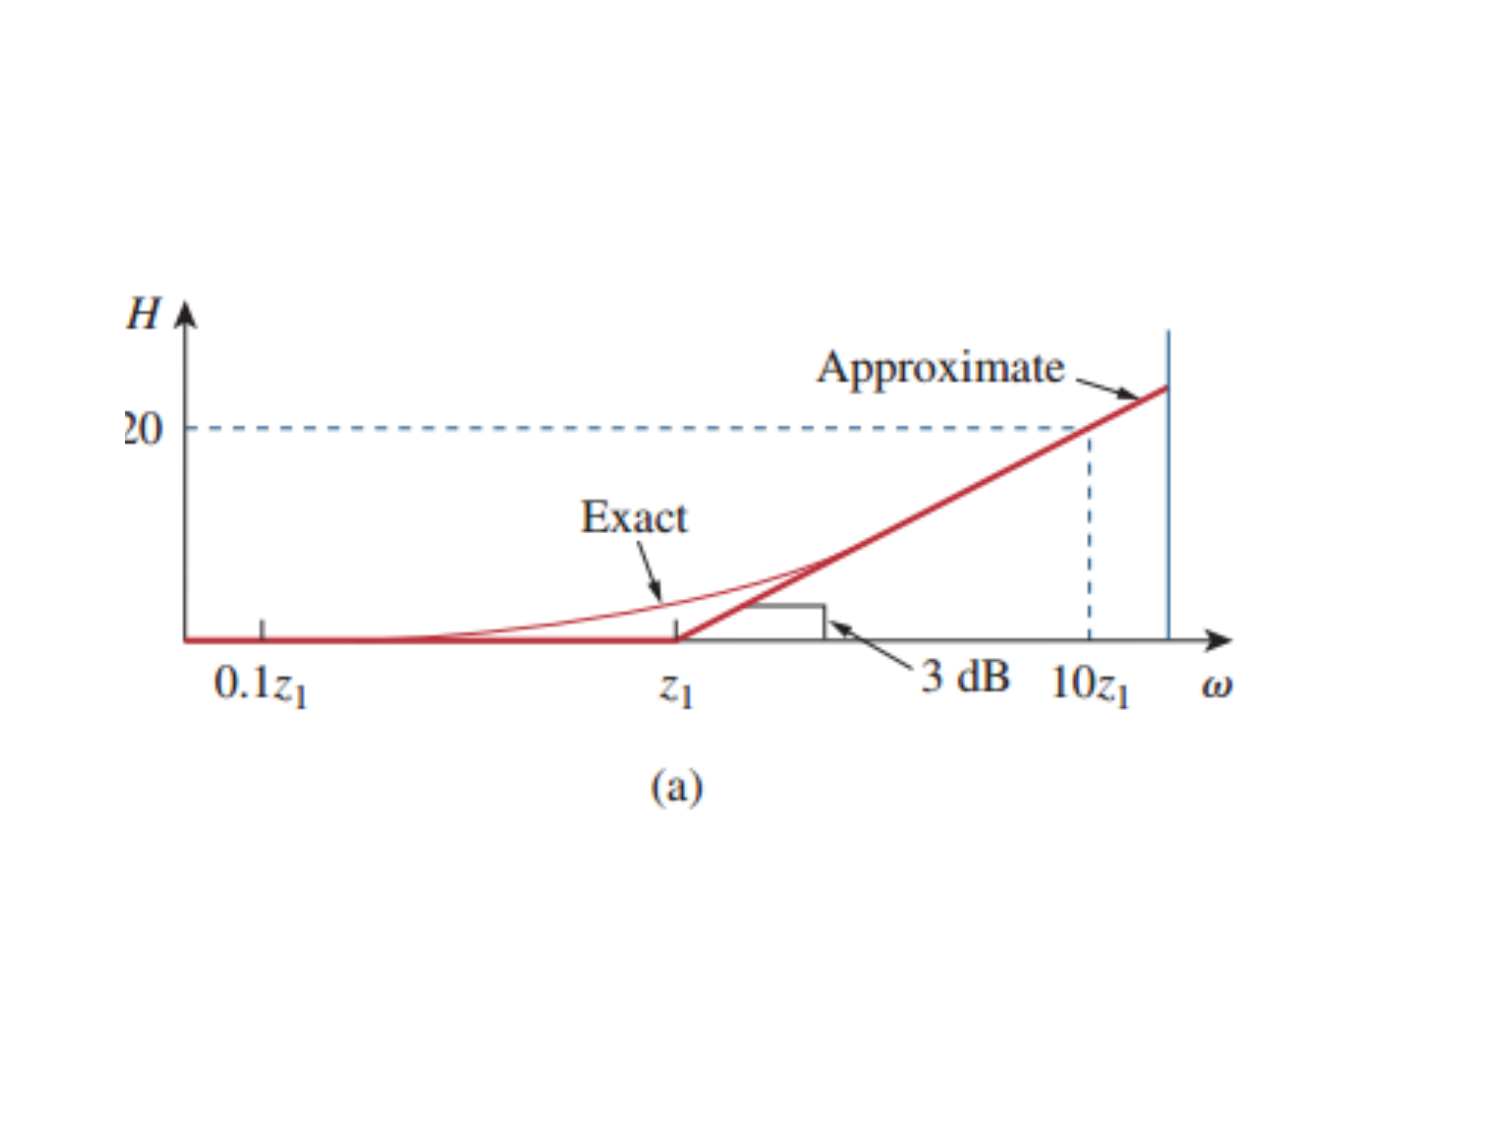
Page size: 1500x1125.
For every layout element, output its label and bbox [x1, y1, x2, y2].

picture [124, 199, 1276, 813]
